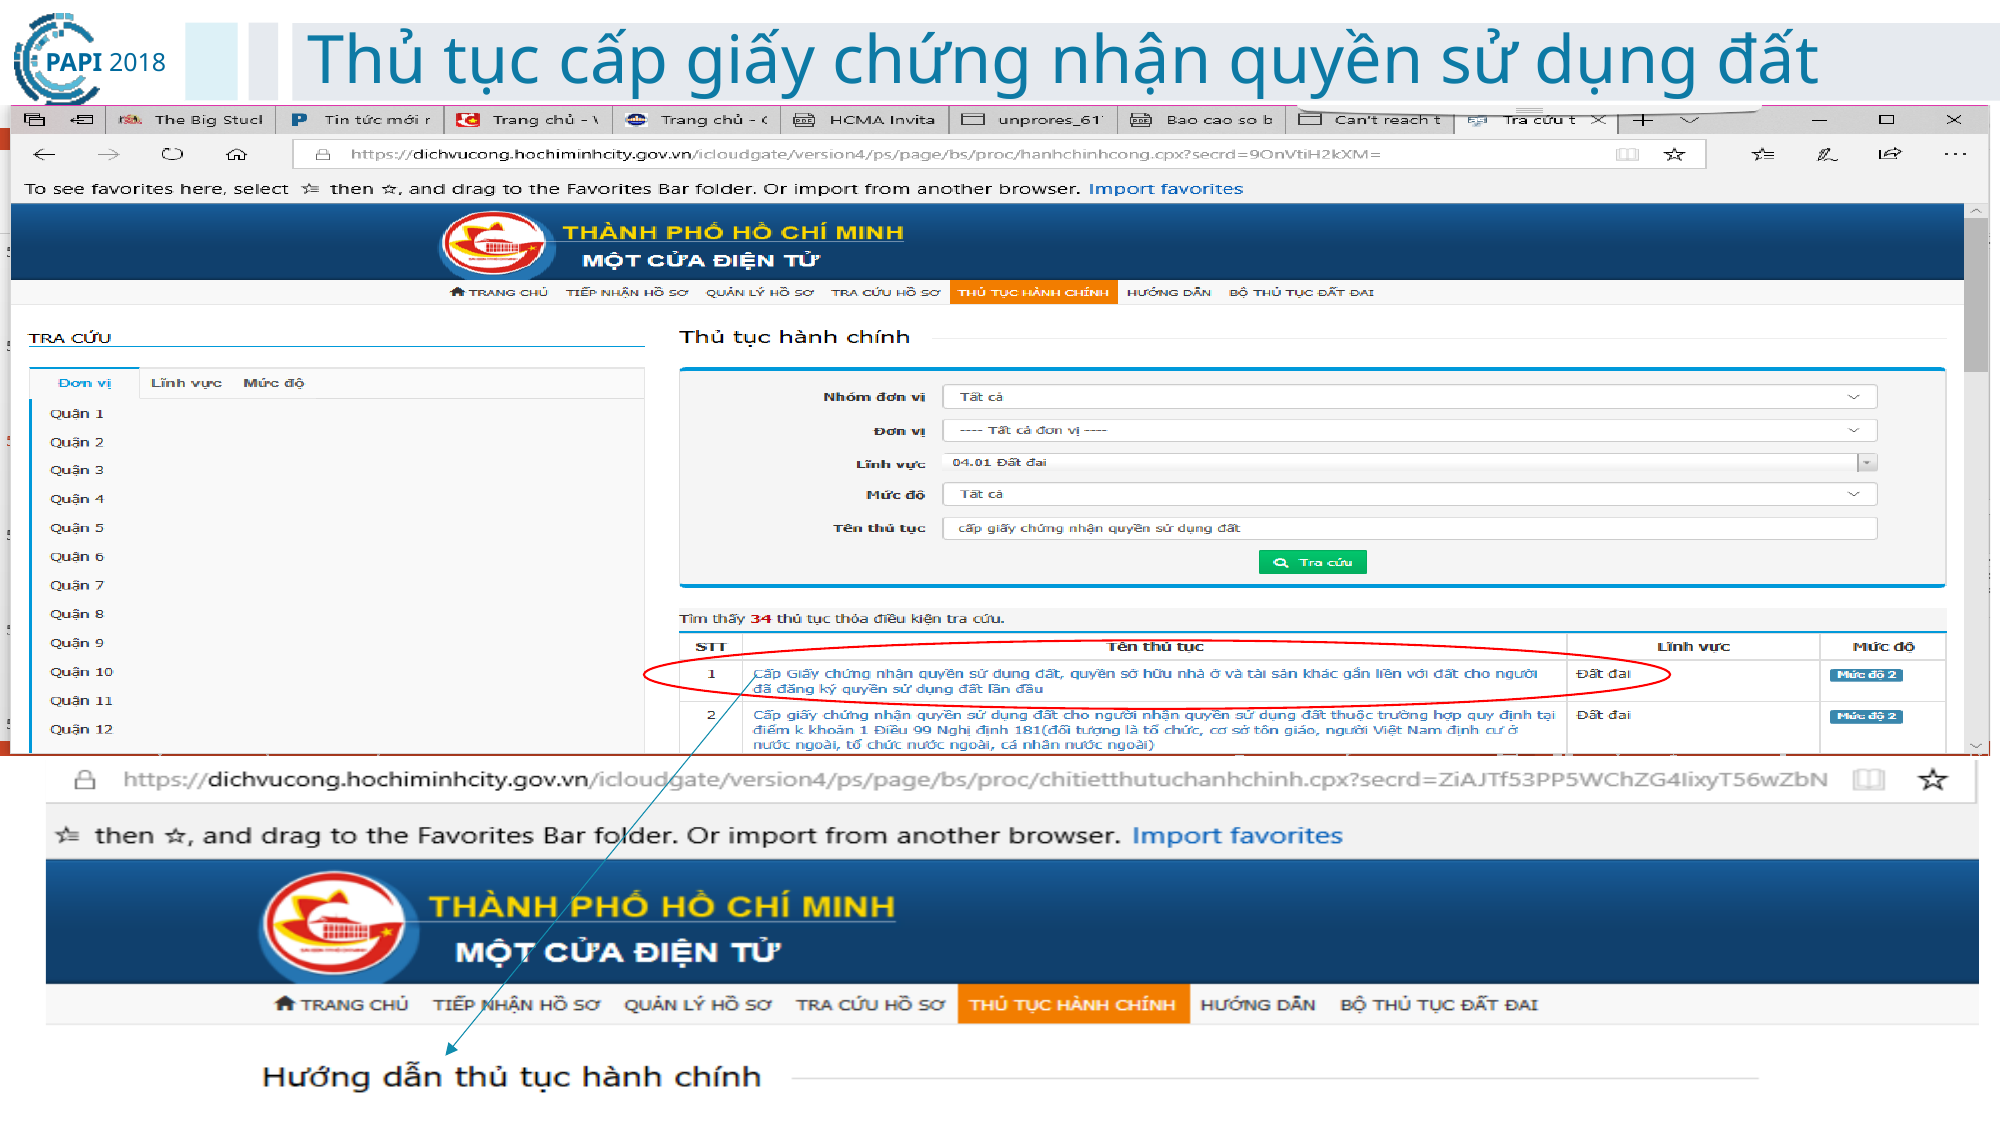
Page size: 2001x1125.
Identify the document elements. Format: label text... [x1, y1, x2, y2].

picture [45, 760, 1979, 1111]
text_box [445, 674, 757, 1056]
picture [0, 13, 1991, 756]
title Thủ tục cấp giấy chứng nhận quyền sử dụng đất [292, 23, 1968, 101]
